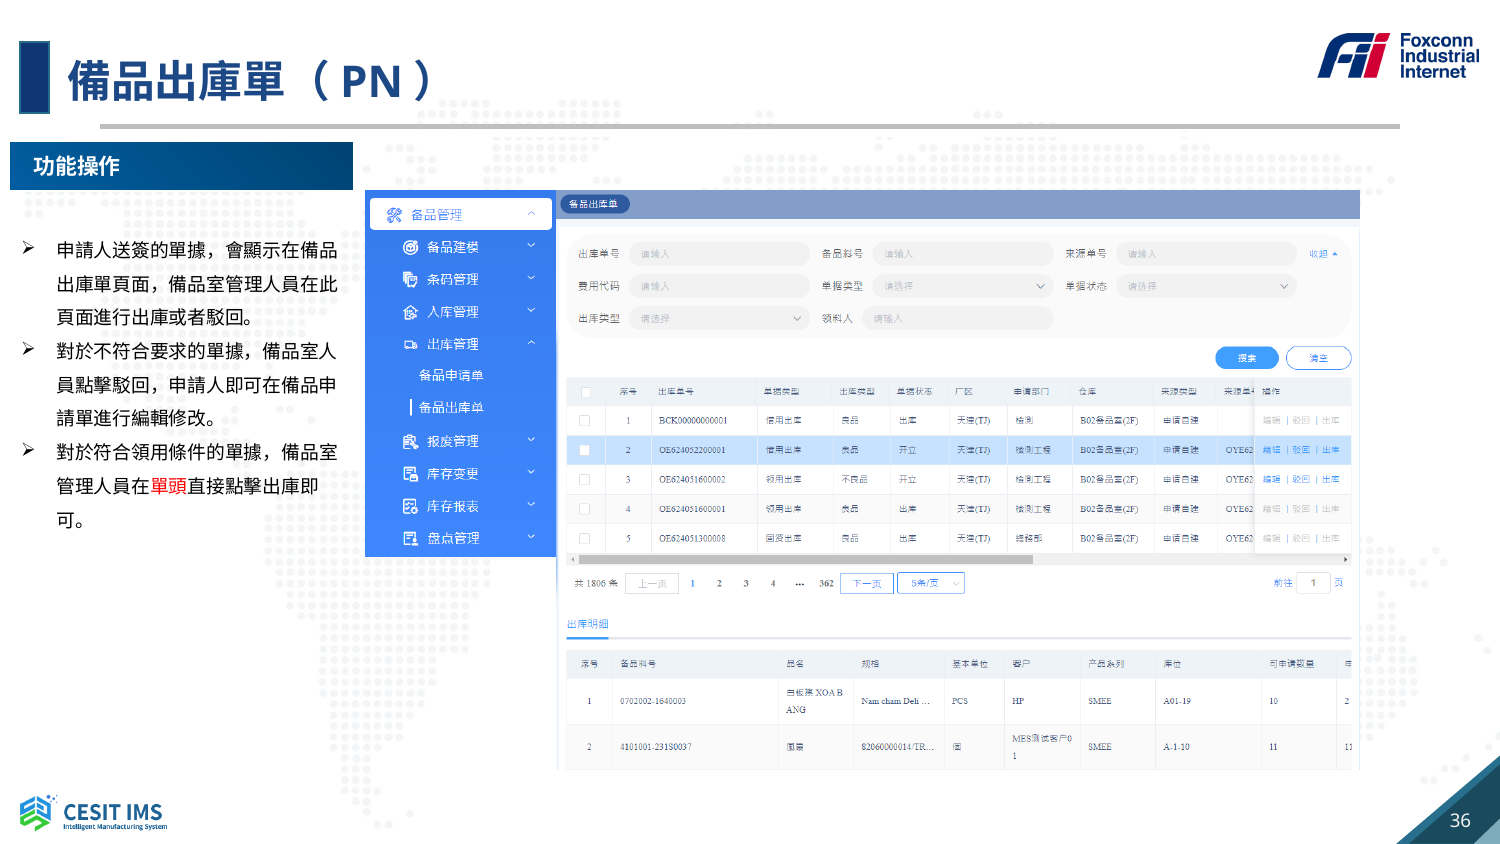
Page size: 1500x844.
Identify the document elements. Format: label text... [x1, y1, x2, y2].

text_box 申請人送簽的單據，會顯示在備品出庫單頁面，備品室管理人員在此頁面進行出庫或者駁回。 對於不符合要求的單據，備品室人員點擊駁回，申請人即可在備品申請單進行編輯修改。 對於符合領用條件的單據，備品室管理人員在單頭直接點擊出庫即可。 [6, 219, 367, 572]
text_box 備品出庫單（PN） [52, 46, 809, 114]
picture [0, 0, 1500, 844]
text_box 功能操作 [8, 140, 355, 192]
